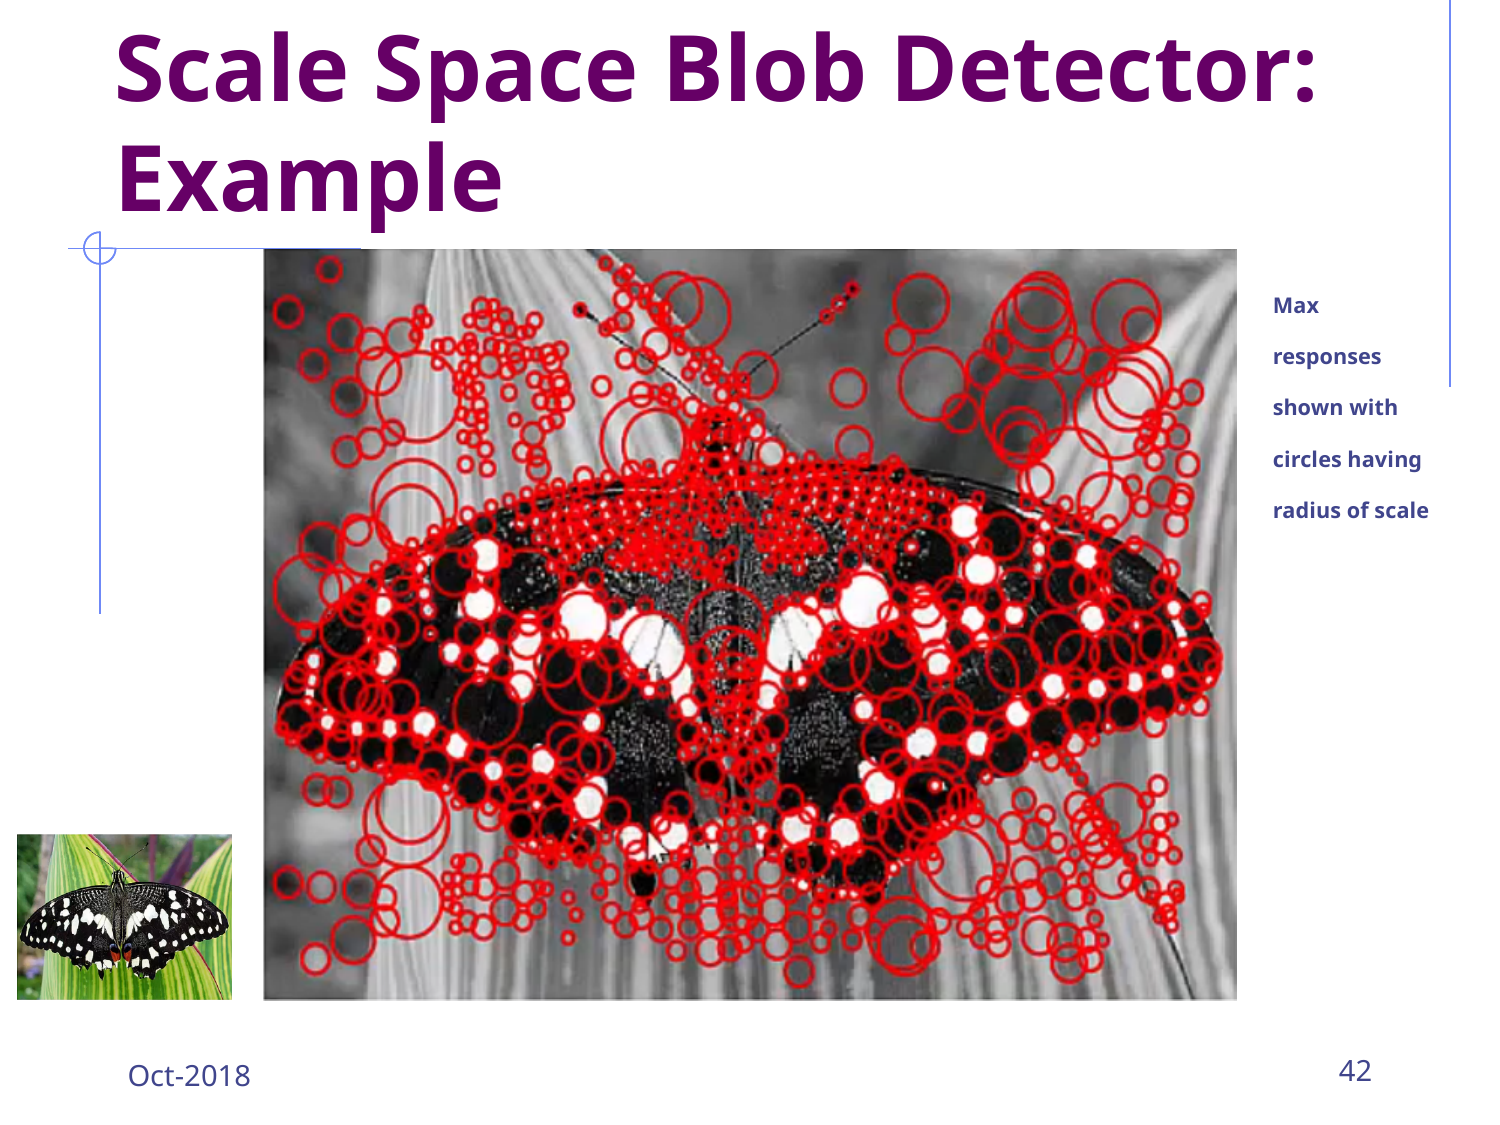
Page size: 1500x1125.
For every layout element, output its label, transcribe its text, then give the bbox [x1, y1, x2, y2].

picture [17, 833, 232, 1000]
title Scale Space Blob Detector: Example [99, 50, 1375, 238]
slide_number Oct-2018 [112, 1025, 425, 1100]
text_box Max responses shown with circles having radius of scale [1257, 259, 1447, 487]
picture [262, 249, 1238, 1001]
slide_number 42 [1074, 1025, 1388, 1100]
